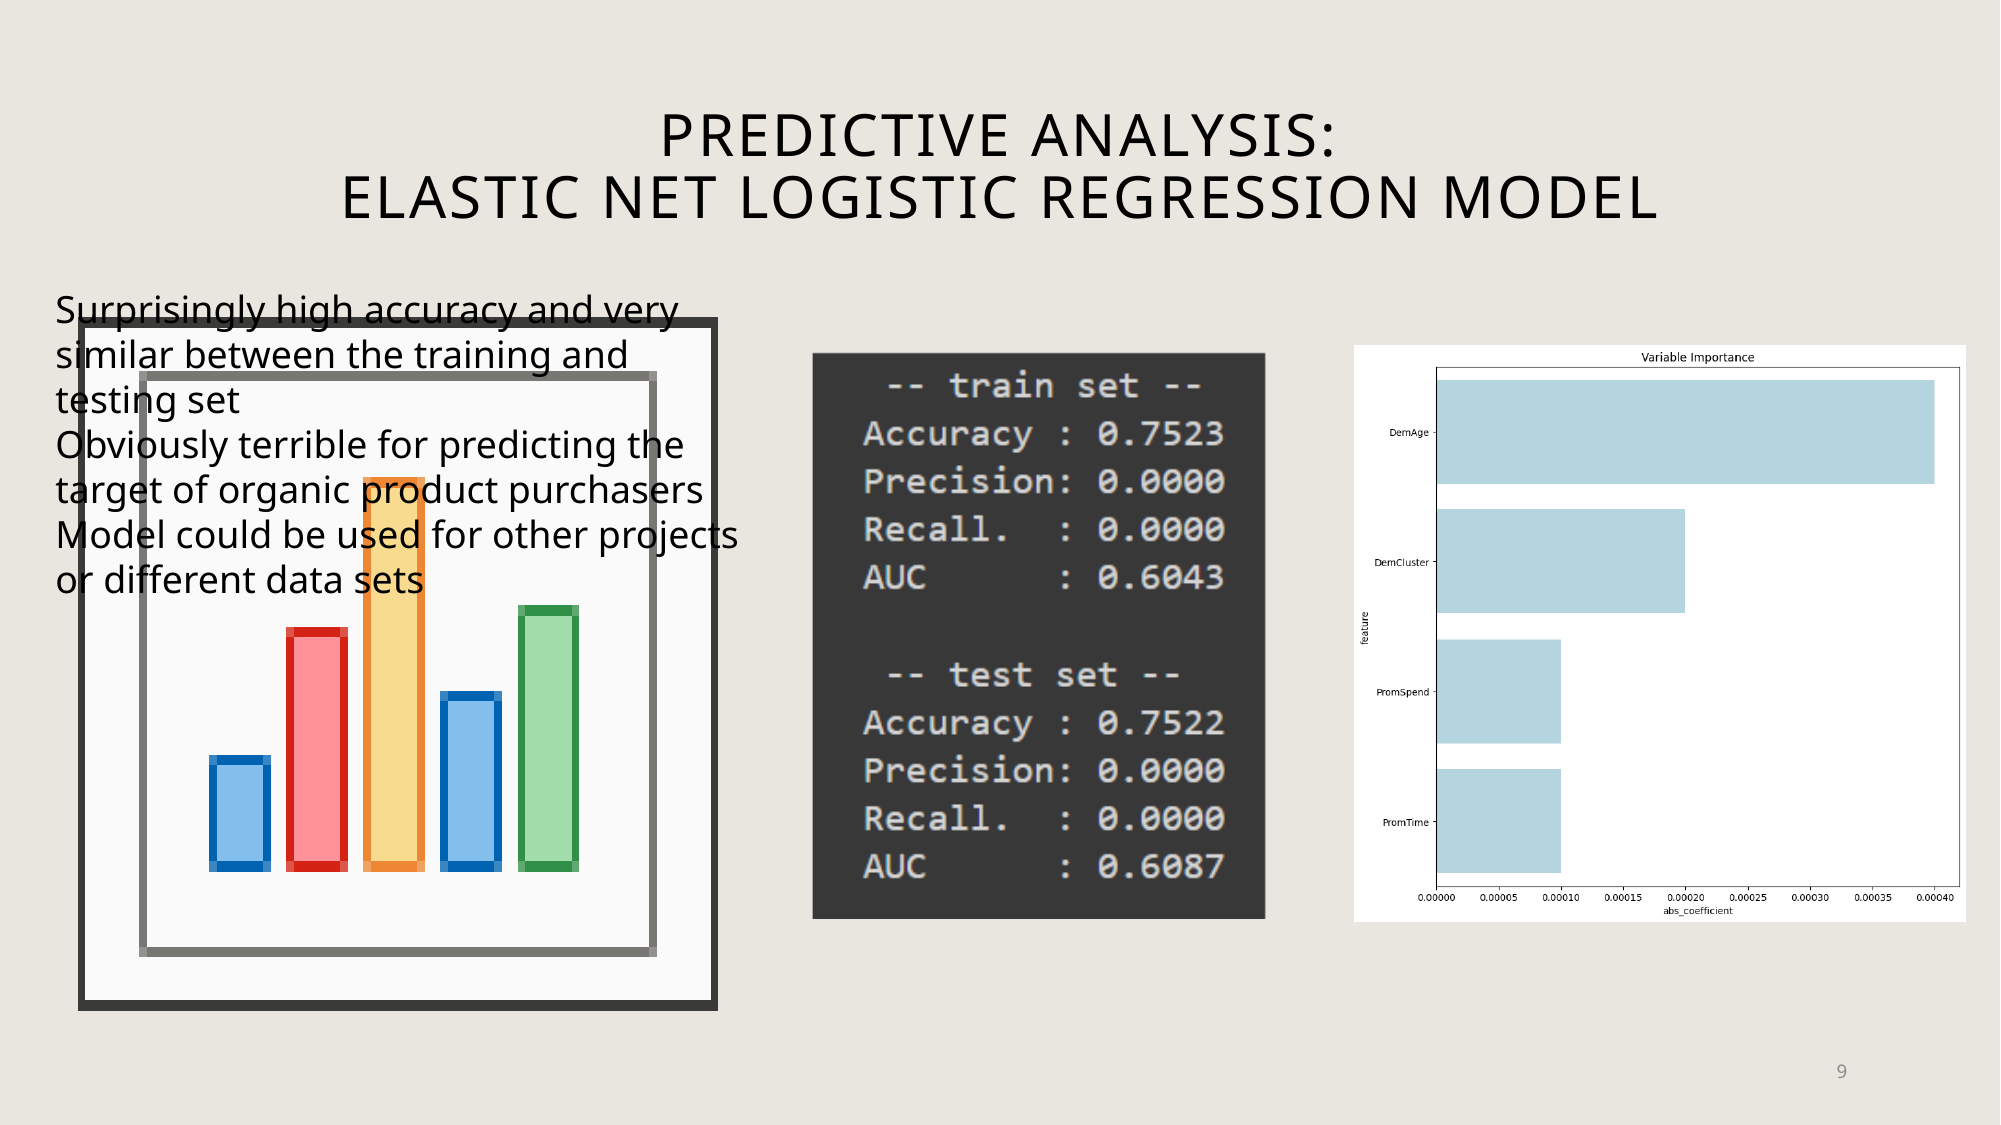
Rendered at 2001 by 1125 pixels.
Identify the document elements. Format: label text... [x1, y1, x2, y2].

title Predictive Analysis: Elastic Net Logistic regression Model [137, 59, 1863, 278]
picture [1354, 345, 1966, 923]
picture [812, 343, 1270, 919]
text_box Surprisingly high accuracy and very similar between the training and testing set Obviously terrible for predicting the target of organic product purchasers Model could be used for other projects or different data sets [55, 286, 742, 1043]
slide_number 9 [1412, 1042, 1863, 1103]
